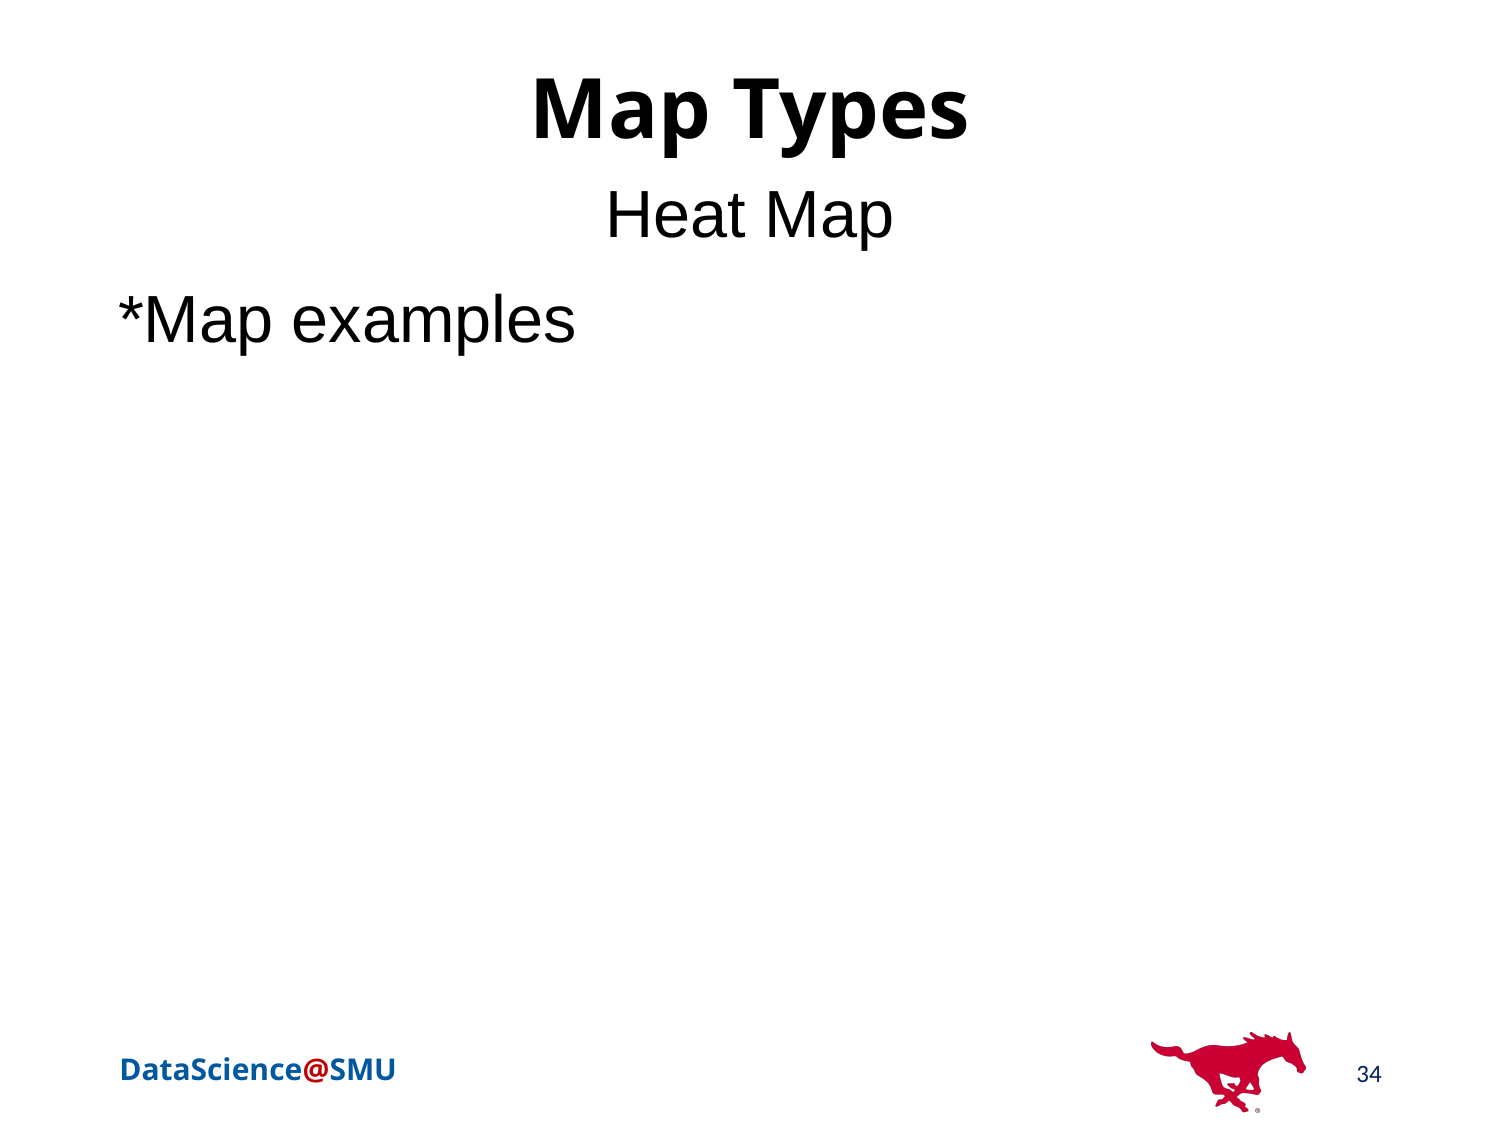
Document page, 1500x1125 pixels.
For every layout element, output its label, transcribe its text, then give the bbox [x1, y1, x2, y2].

slide_number 34 [1059, 1042, 1397, 1103]
picture [1151, 1032, 1306, 1042]
title Map Types [103, 3, 1397, 171]
list *Map examples [103, 277, 1397, 991]
picture [1151, 1103, 1306, 1113]
text_box Heat Map [103, 171, 1397, 269]
